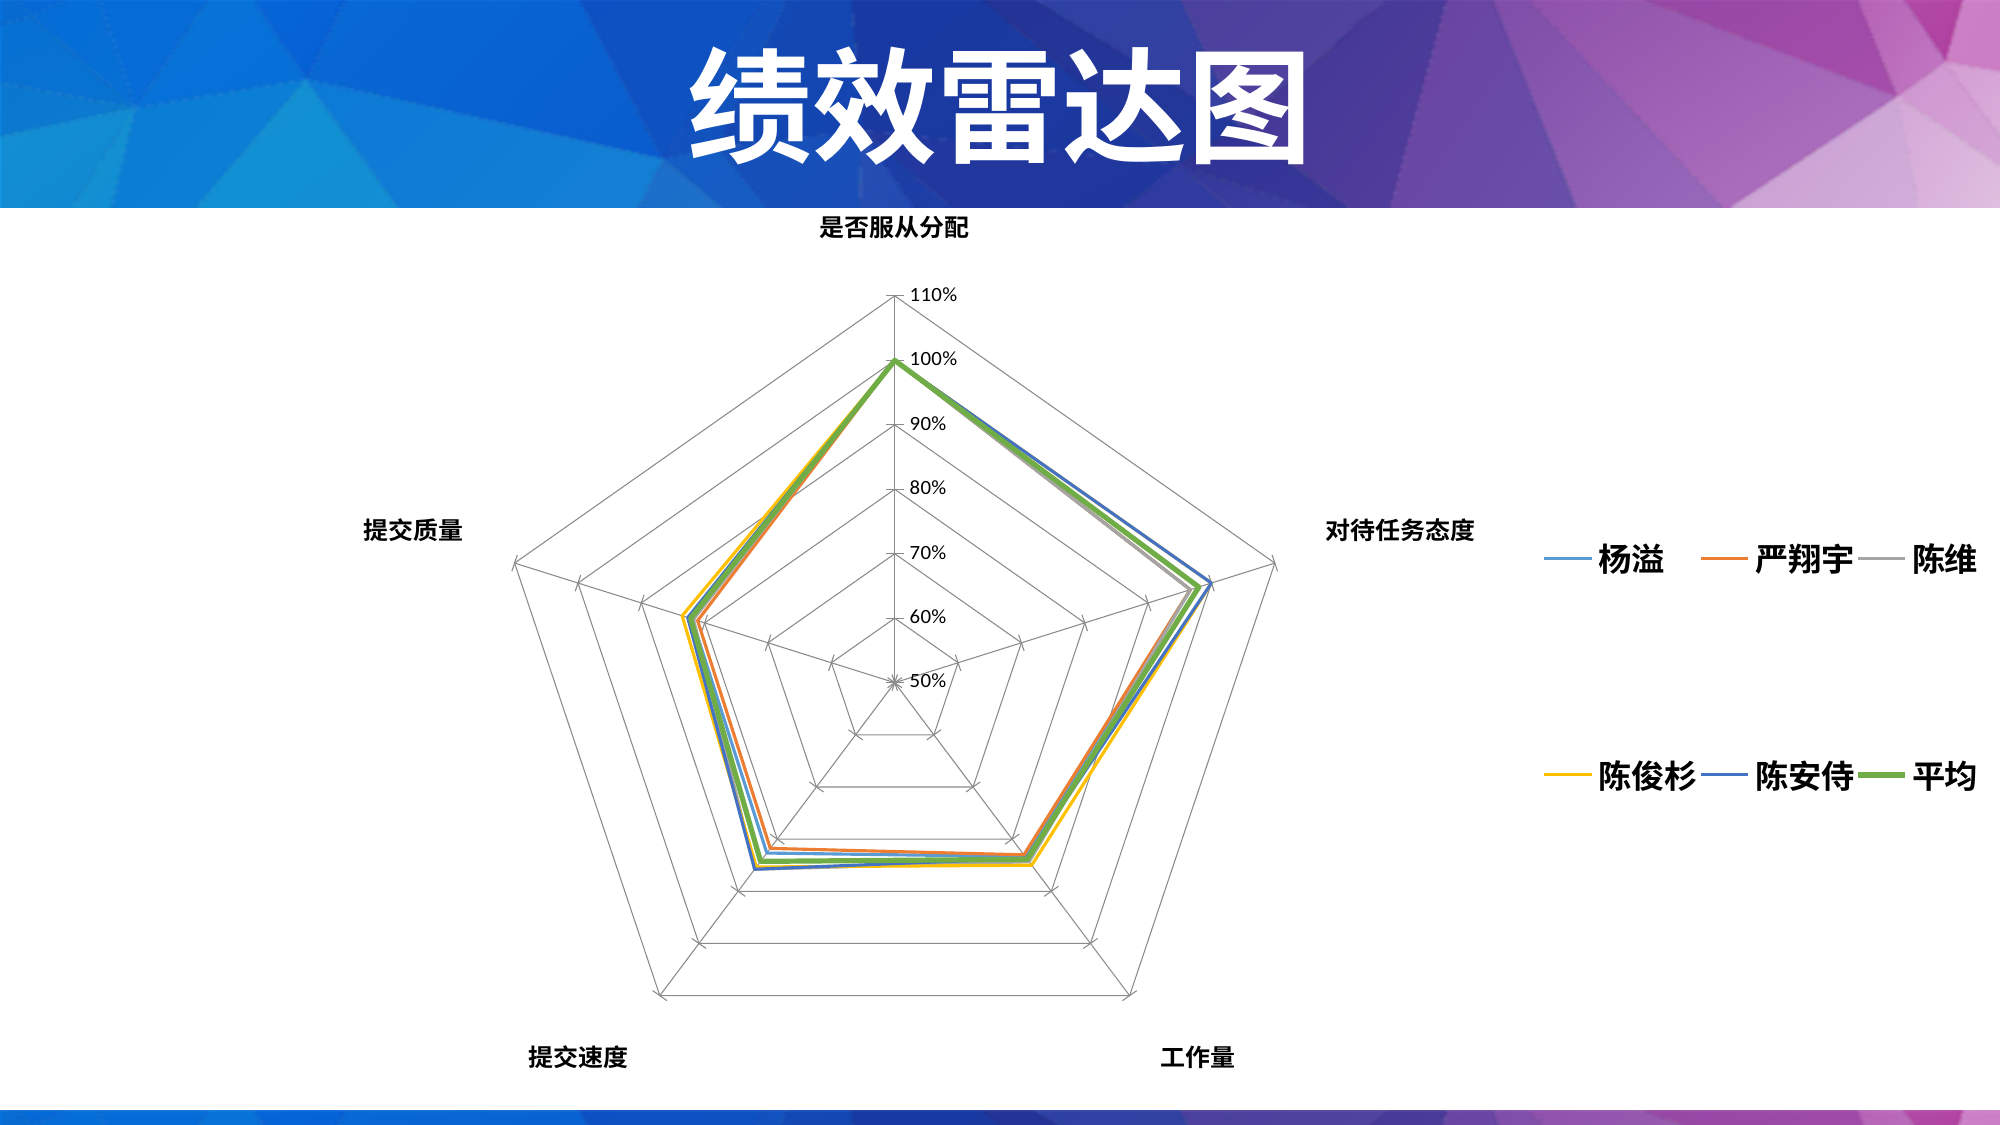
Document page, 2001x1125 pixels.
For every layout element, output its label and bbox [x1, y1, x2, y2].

chart [0, 207, 2000, 1111]
text_box [0, 0, 2000, 207]
text_box [0, 1111, 2000, 1125]
